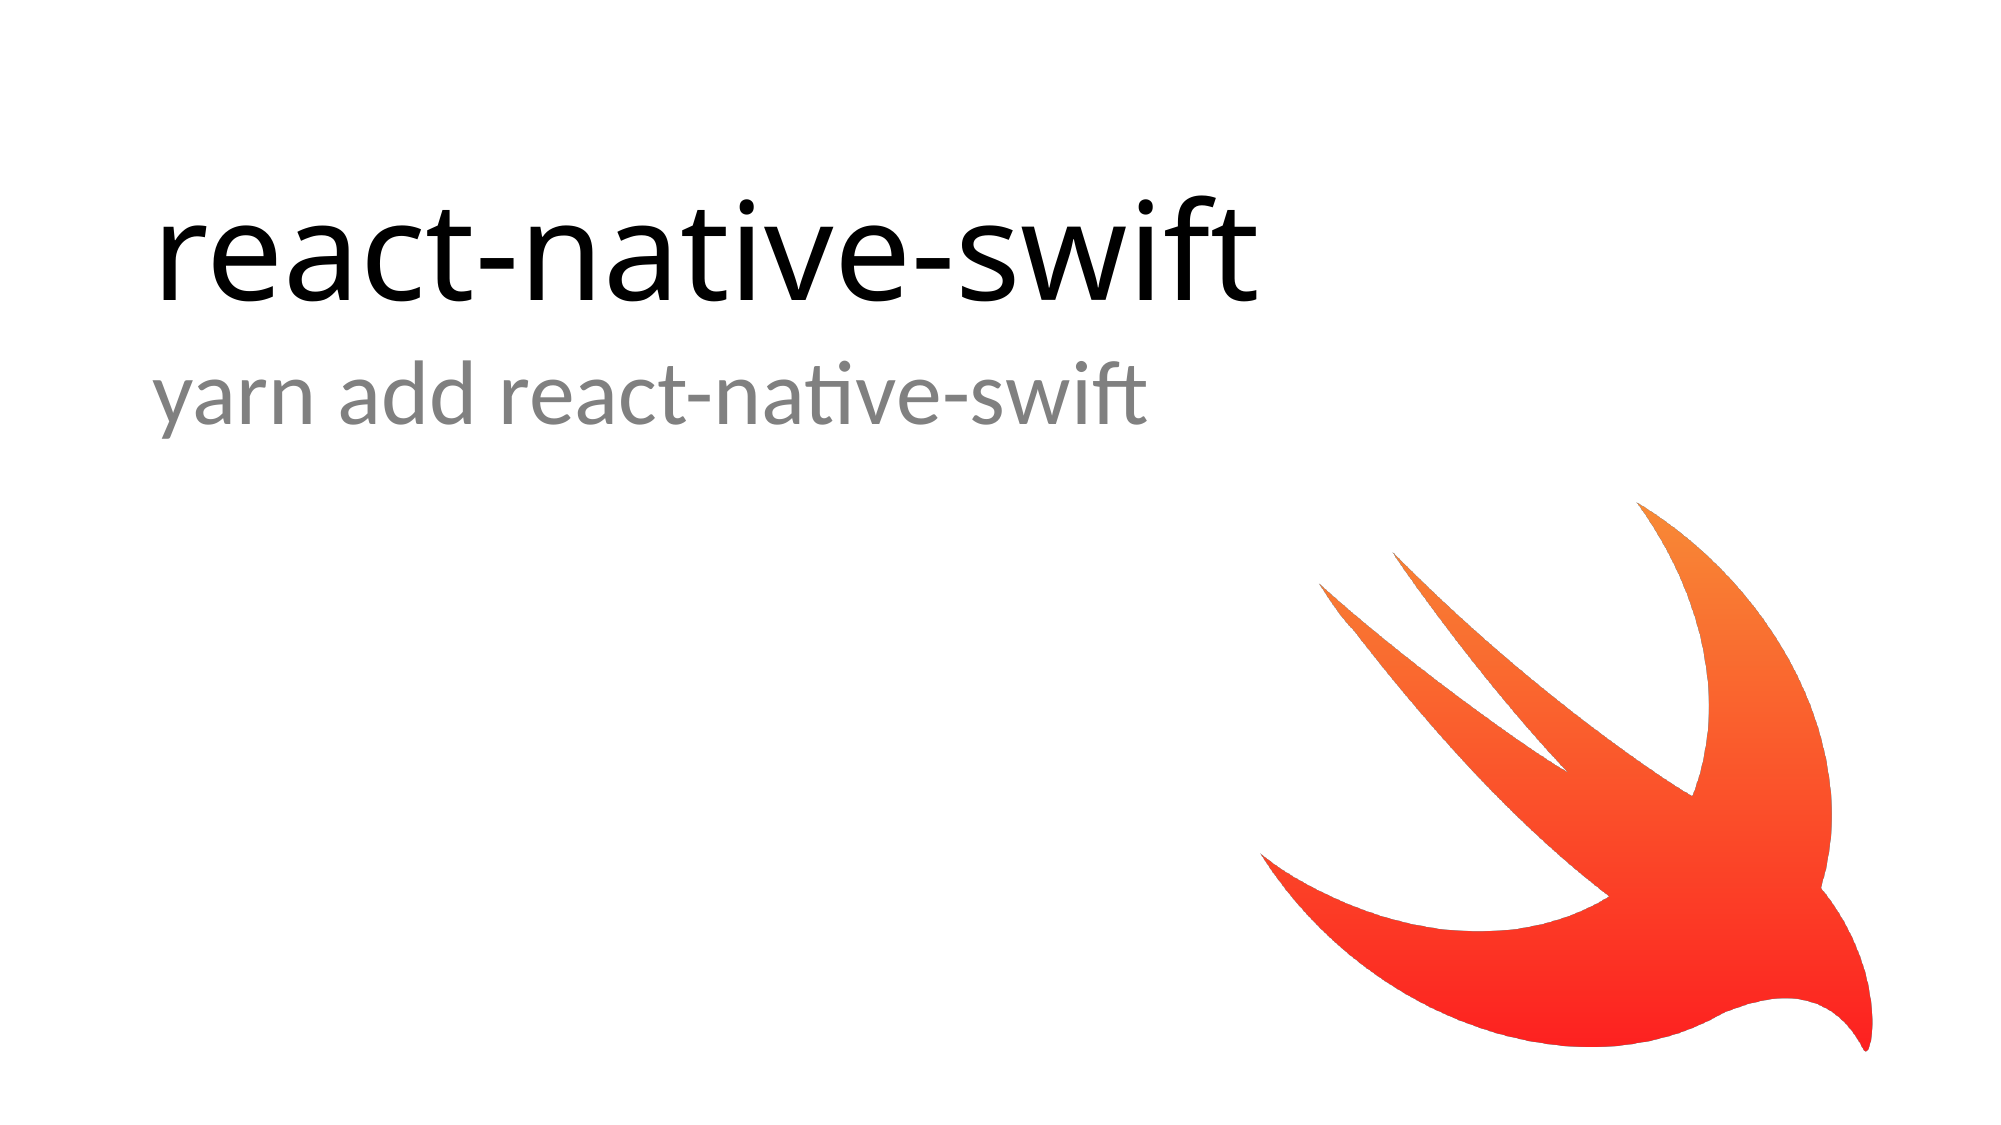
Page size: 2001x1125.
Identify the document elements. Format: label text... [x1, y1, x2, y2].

list yarn add react-native-swift [137, 337, 1569, 757]
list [1259, 502, 1878, 1059]
title react-native-swift [137, 75, 1375, 337]
